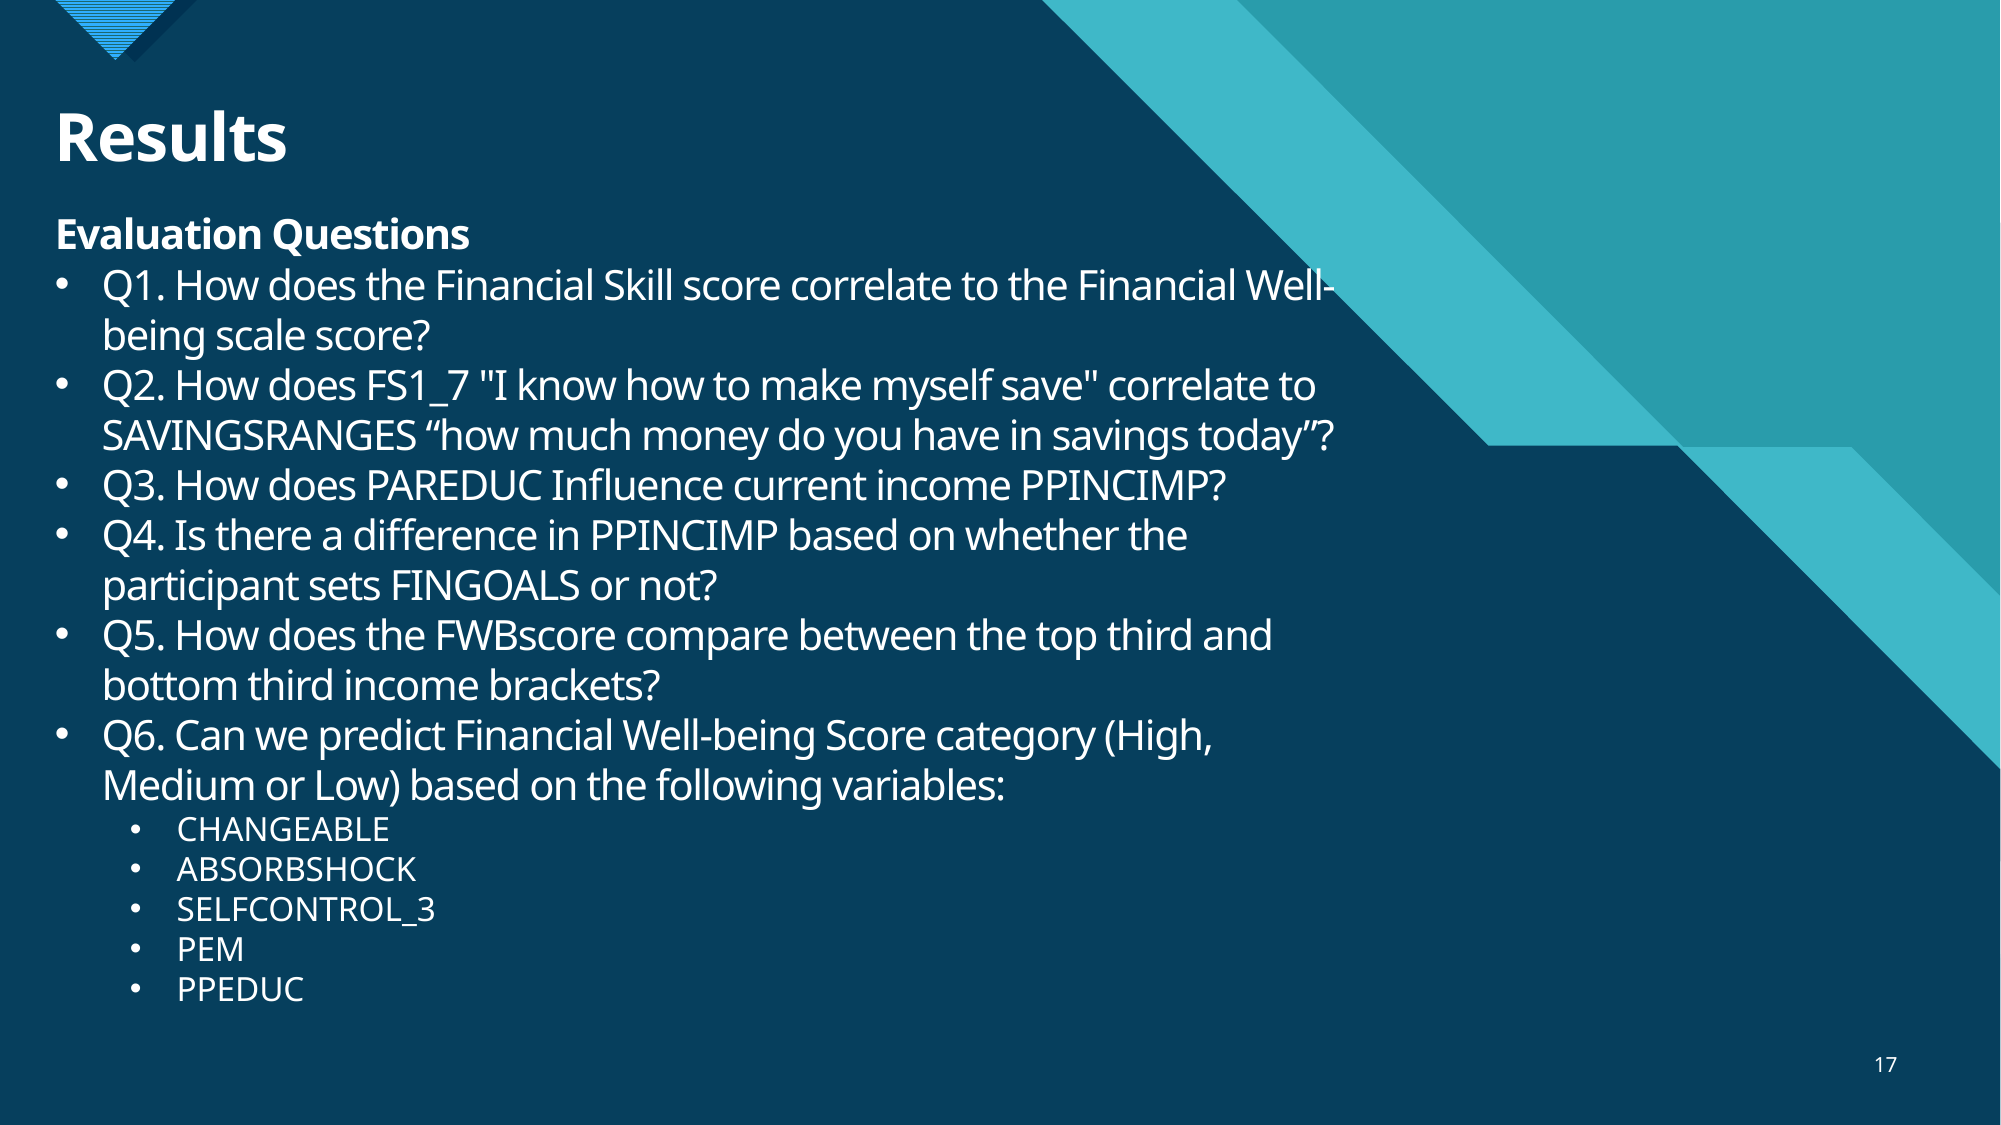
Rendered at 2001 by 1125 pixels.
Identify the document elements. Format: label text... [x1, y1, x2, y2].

slide_number 17 [1845, 1035, 1913, 1096]
text_box Evaluation Questions Q1. How does the Financial Skill score correlate to the Financial Well-being scale score? Q2. How does FS1_7 "I know how to make myself save" correlate to SAVINGSRANGES “how much money do you have in savings today”? Q3. How does PAREDUC Influence current income PPINCIMP? Q4. Is there a difference in PPINCIMP based on whether the participant sets FINGOALS or not? Q5. How does the FWBscore compare between the top third and bottom third income brackets? Q6. Can we predict Financial Well-being Score category (High, Medium or Low) based on the following variables: CHANGEABLE ABSORBSHOCK SELFCONTROL_3 PEM PPEDUC [39, 200, 1353, 1125]
title Results [39, 95, 1880, 184]
